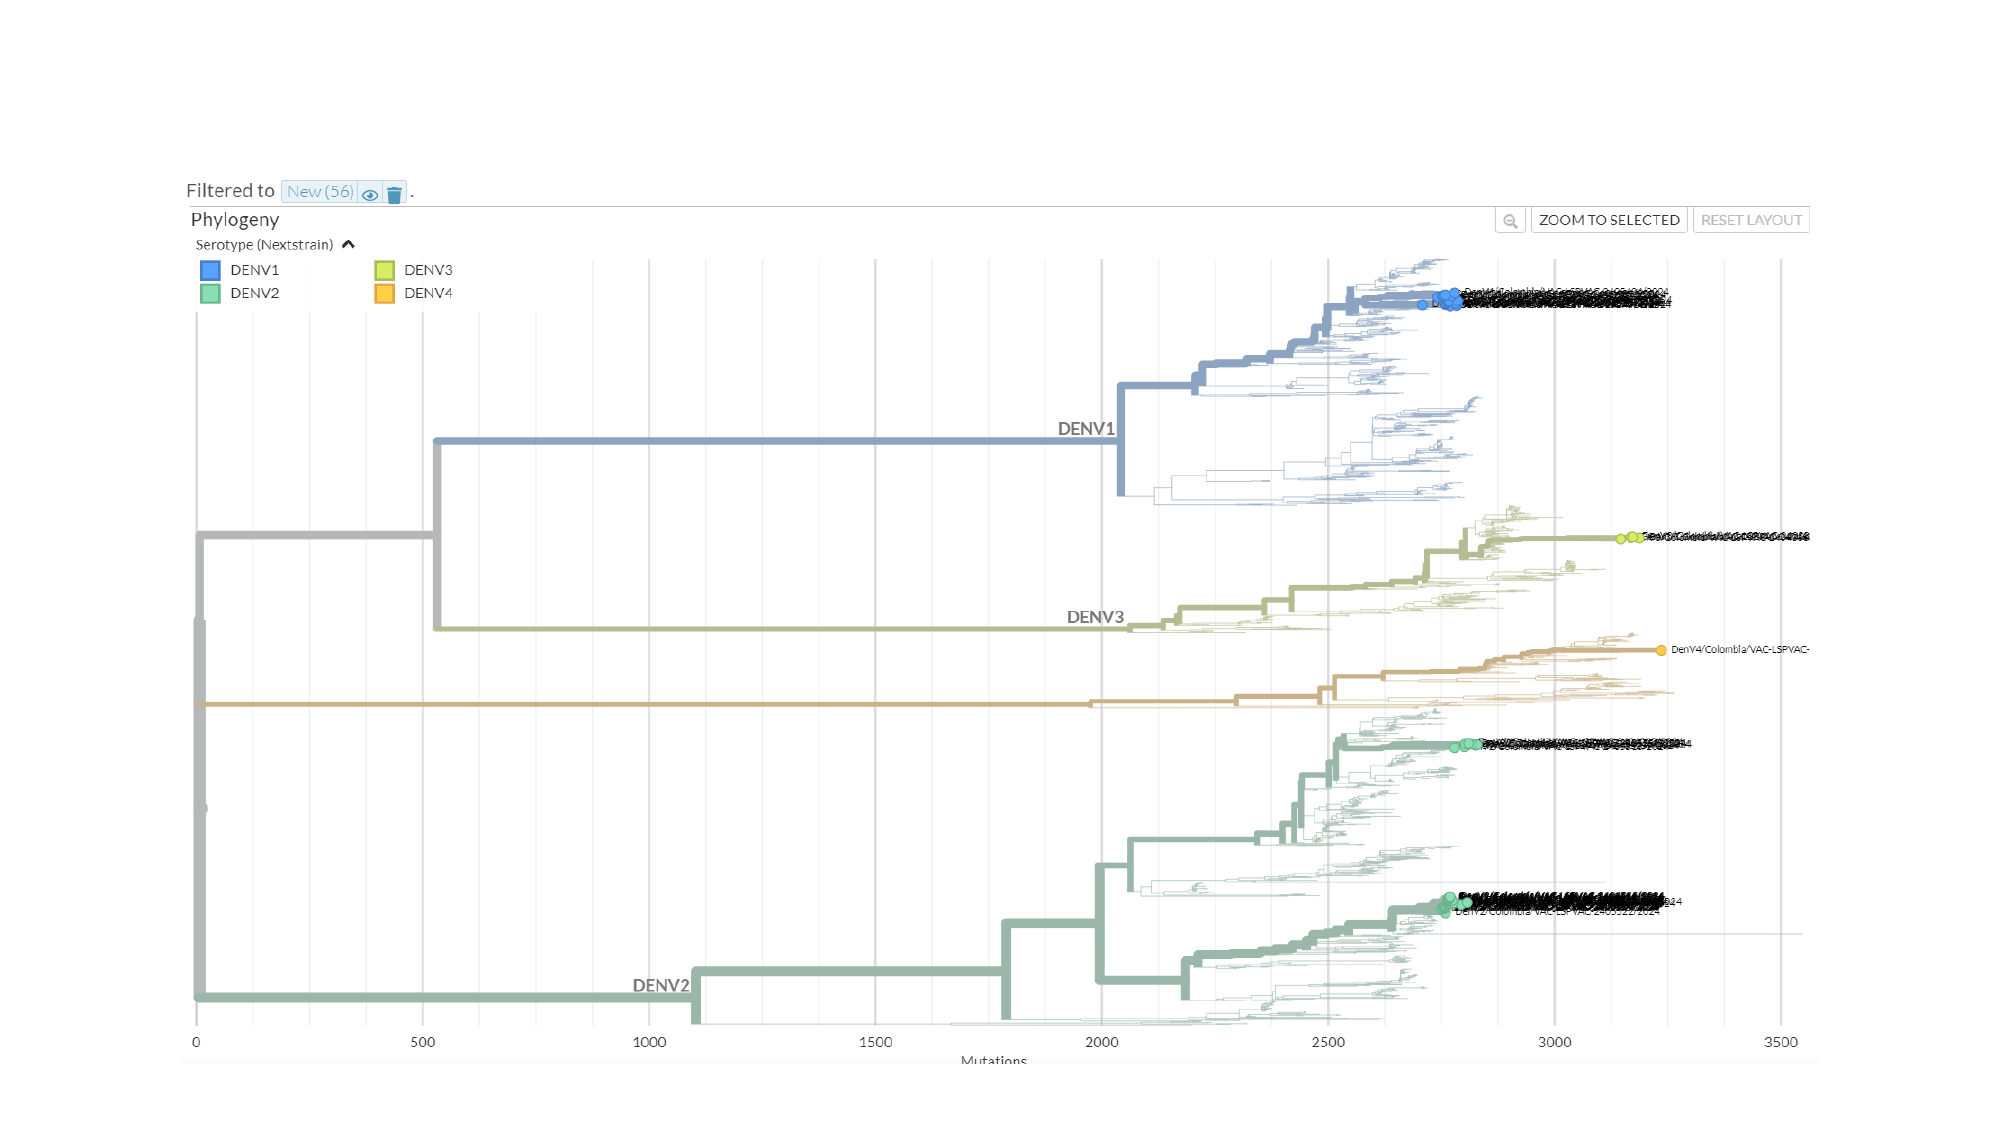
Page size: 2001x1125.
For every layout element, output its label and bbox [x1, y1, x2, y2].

picture [181, 168, 1819, 1064]
